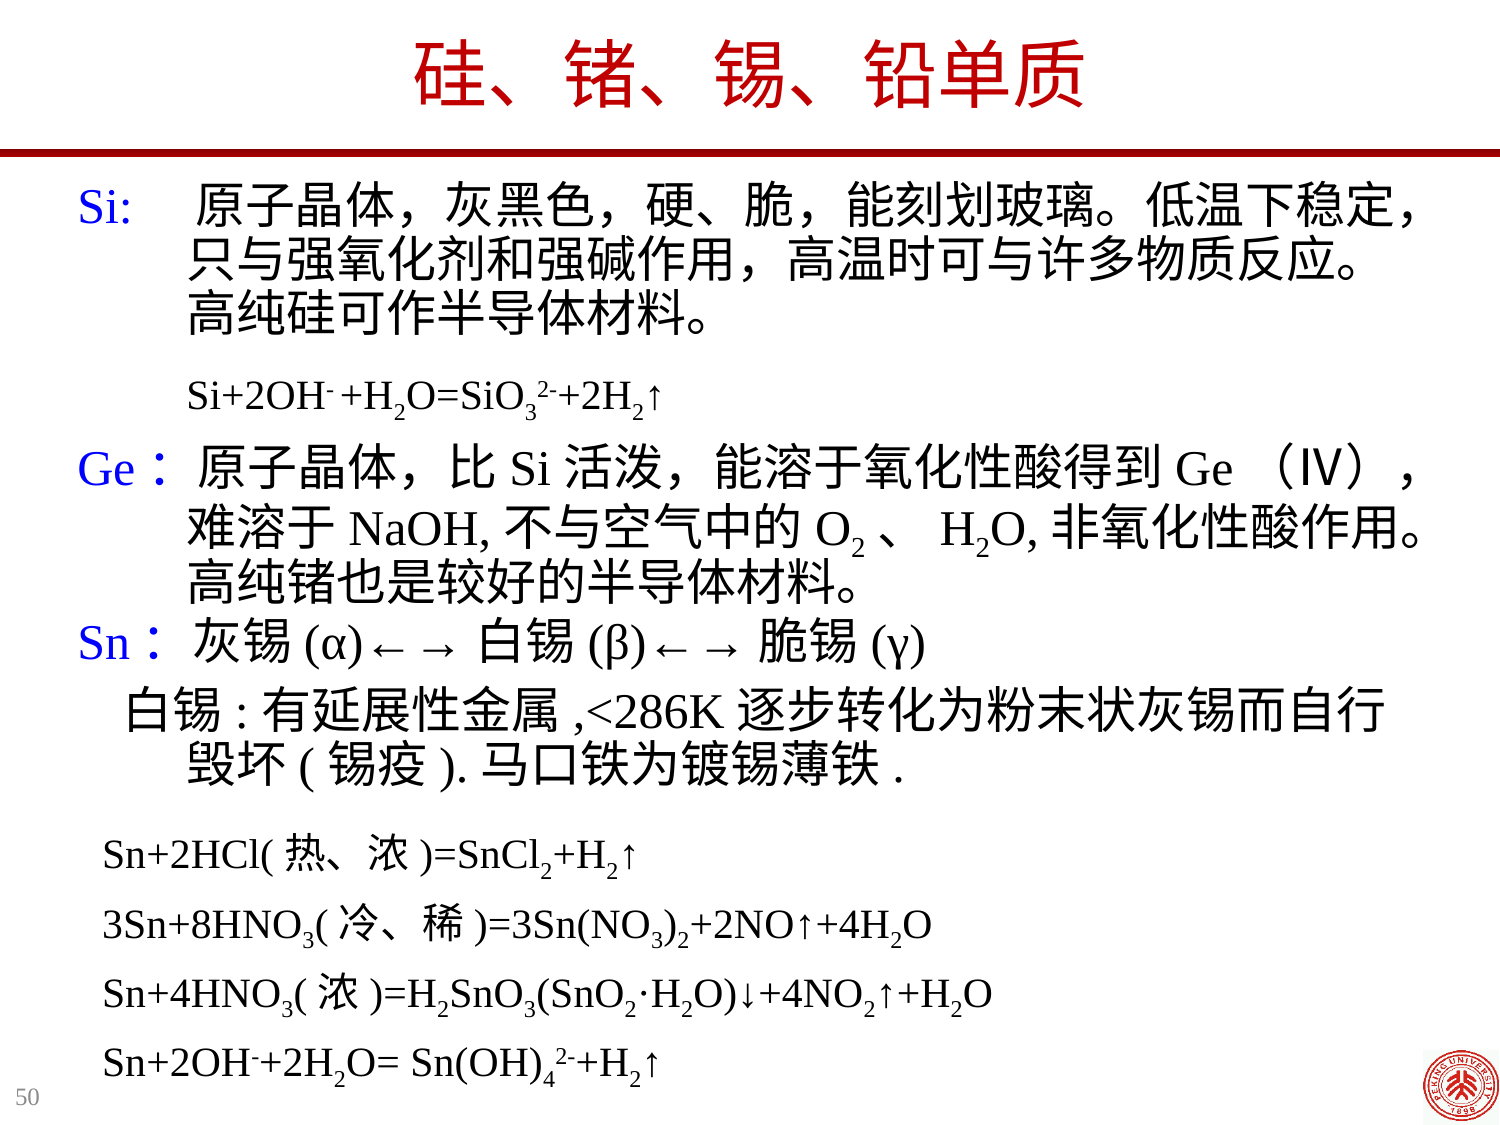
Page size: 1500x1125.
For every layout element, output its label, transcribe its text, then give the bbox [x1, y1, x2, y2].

picture [1423, 1050, 1499, 1125]
text_box [0, 149, 1500, 157]
text_box Sn+2HCl(热、浓)=SnCl2+H2↑ 3Sn+8HNO3(冷、稀)=3Sn(NO3)2+2NO↑+4H2O Sn+4HNO3(浓)=H2SnO3(SnO2·H2O)↓+4NO2↑+H2O Sn+2OH-+2H2O= Sn(OH)42-+H2↑ [76, 819, 1335, 1100]
slide_number 50 [0, 1062, 69, 1125]
text_box Si: 原子晶体，灰黑色，硬、脆，能刻划玻璃。低温下稳定，只与强氧化剂和强碱作用，高温时可与许多物质反应。高纯硅可作半导体材料。 Si+2OH- +H2O=SiO32-+2H2↑ Ge：原子晶体，比Si活泼，能溶于氧化性酸得到Ge（Ⅳ），难溶于NaOH,不与空气中的O2、H2O,非氧化性酸作用。高纯锗也是较好的半导体材料。 Sn：灰锡(α)←→白锡(β)←→脆锡(γ) 白锡:有延展性金属,<286K逐步转化为粉末状灰锡而自行毁坏(锡疫).马口铁为镀锡薄铁. [62, 172, 1450, 808]
text_box 硅、锗、锡、铅单质 [297, 30, 1203, 137]
